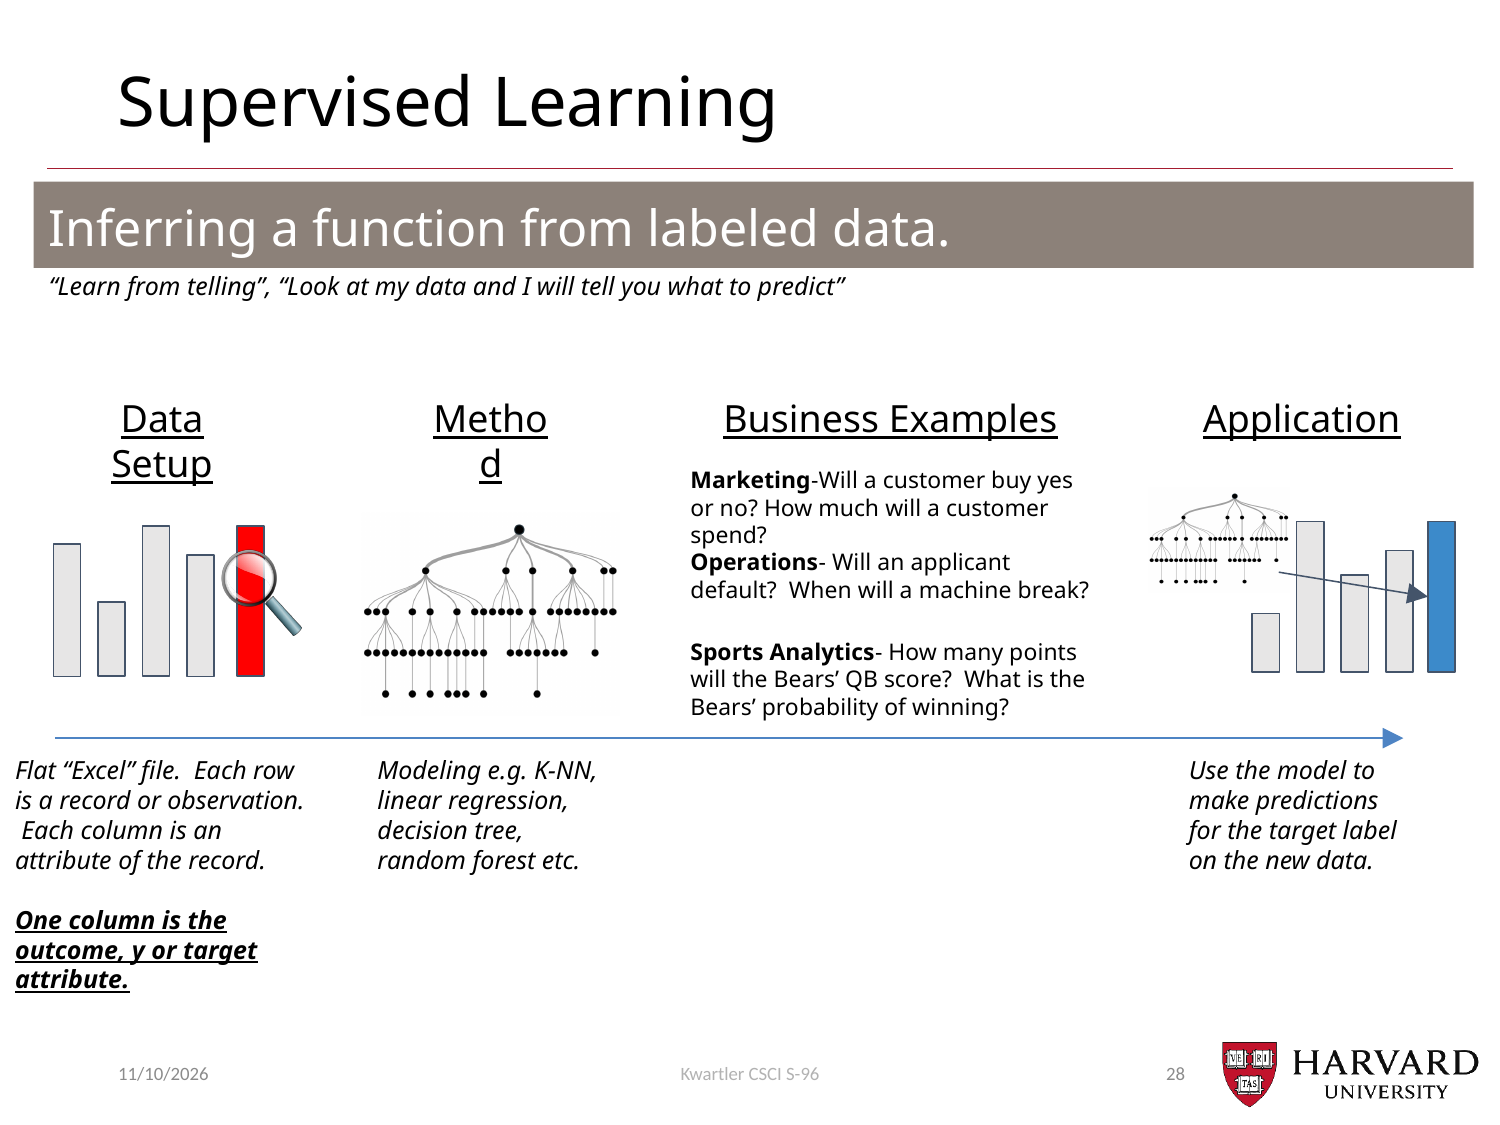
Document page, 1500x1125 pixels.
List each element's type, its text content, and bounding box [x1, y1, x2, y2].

text_box Modeling e.g. K-NN, linear regression, decision tree, random forest etc. [362, 739, 620, 894]
text_box Method [408, 380, 574, 452]
picture [1200, 1024, 1500, 1125]
title Supervised Learning [103, 59, 1397, 157]
text_box Flat “Excel” file. Each row is a record or observation. Each column is an attribute of the record. One column is the outcome, y or target attribute. [0, 739, 326, 1029]
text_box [1148, 487, 1456, 672]
picture [361, 512, 620, 717]
text_box [236, 525, 265, 549]
text_box Inferring a function from labeled data. [33, 181, 1474, 255]
footer Kwartler CSCI S-96 [496, 1042, 1004, 1103]
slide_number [103, 1042, 441, 1103]
text_box [236, 636, 265, 677]
text_box Application [1170, 380, 1434, 452]
text_box Sports Analytics- How many points will the Bears’ QB score? What is the Bears’ probability of winning? [675, 621, 1106, 737]
text_box Operations- Will an applicant default? When will a machine break? [675, 517, 1106, 621]
slide_number 28 [1059, 1042, 1200, 1103]
text_box Data Setup [64, 380, 260, 452]
text_box Use the model to make predictions for the target label on the new data. [1173, 739, 1431, 861]
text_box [53, 525, 215, 677]
picture [221, 549, 302, 636]
text_box Business Examples [668, 380, 1113, 452]
text_box Marketing-Will a customer buy yes or no? How much will a customer spend? [675, 450, 1106, 517]
text_box “Learn from telling”, “Look at my data and I will tell you what to predict” [33, 255, 1474, 296]
